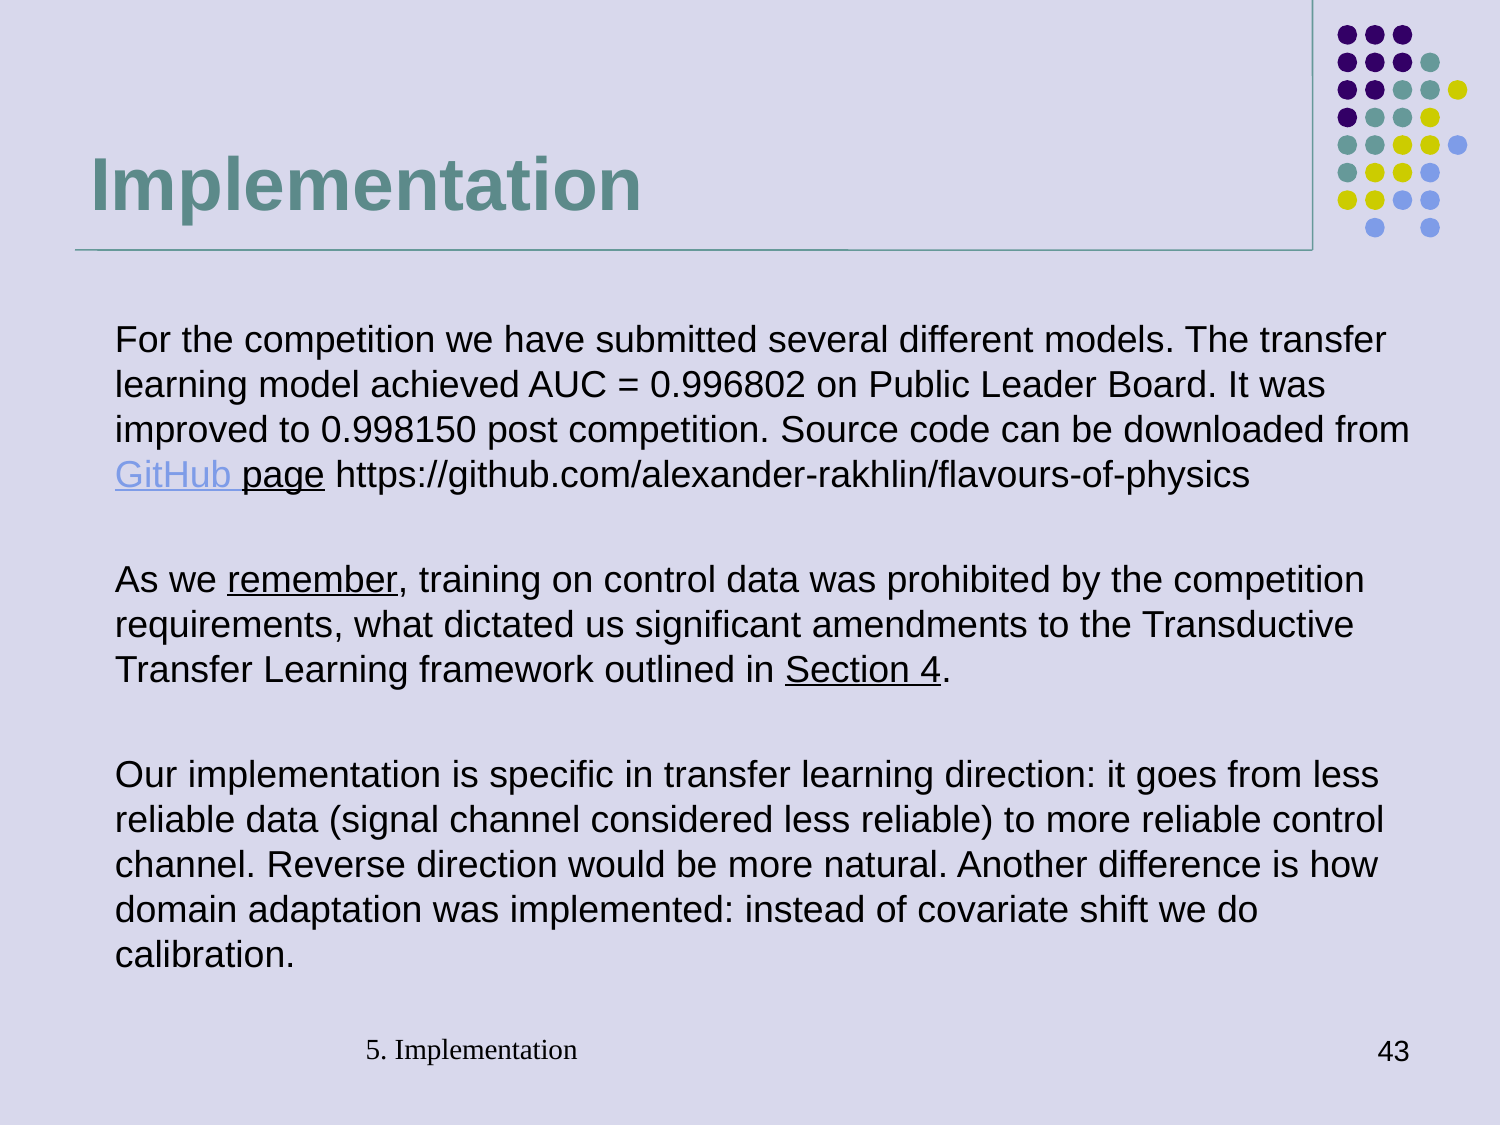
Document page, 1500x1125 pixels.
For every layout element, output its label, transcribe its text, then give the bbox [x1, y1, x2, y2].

text_box For the competition we have submitted several different models. The transfer learning model achieved AUC = 0.996802 on Public Leader Board. It was improved to 0.998150 post competition. Source code can be downloaded from GitHub page https://github.com/alexander-rakhlin/flavours-of-physics As we remember, training on control data was prohibited by the competition requirements, what dictated us significant amendments to the Transductive Transfer Learning framework outlined in Section 4. Our implementation is specific in transfer learning direction: it goes from less reliable data (signal channel considered less reliable) to more reliable control channel. Reverse direction would be more natural. Another difference is how domain adaptation was implemented: instead of covariate shift we do calibration. [99, 307, 1450, 1012]
title Implementation [75, 20, 1313, 233]
footer 5. Implementation [75, 1023, 869, 1099]
slide_number 43 [1074, 1025, 1425, 1100]
